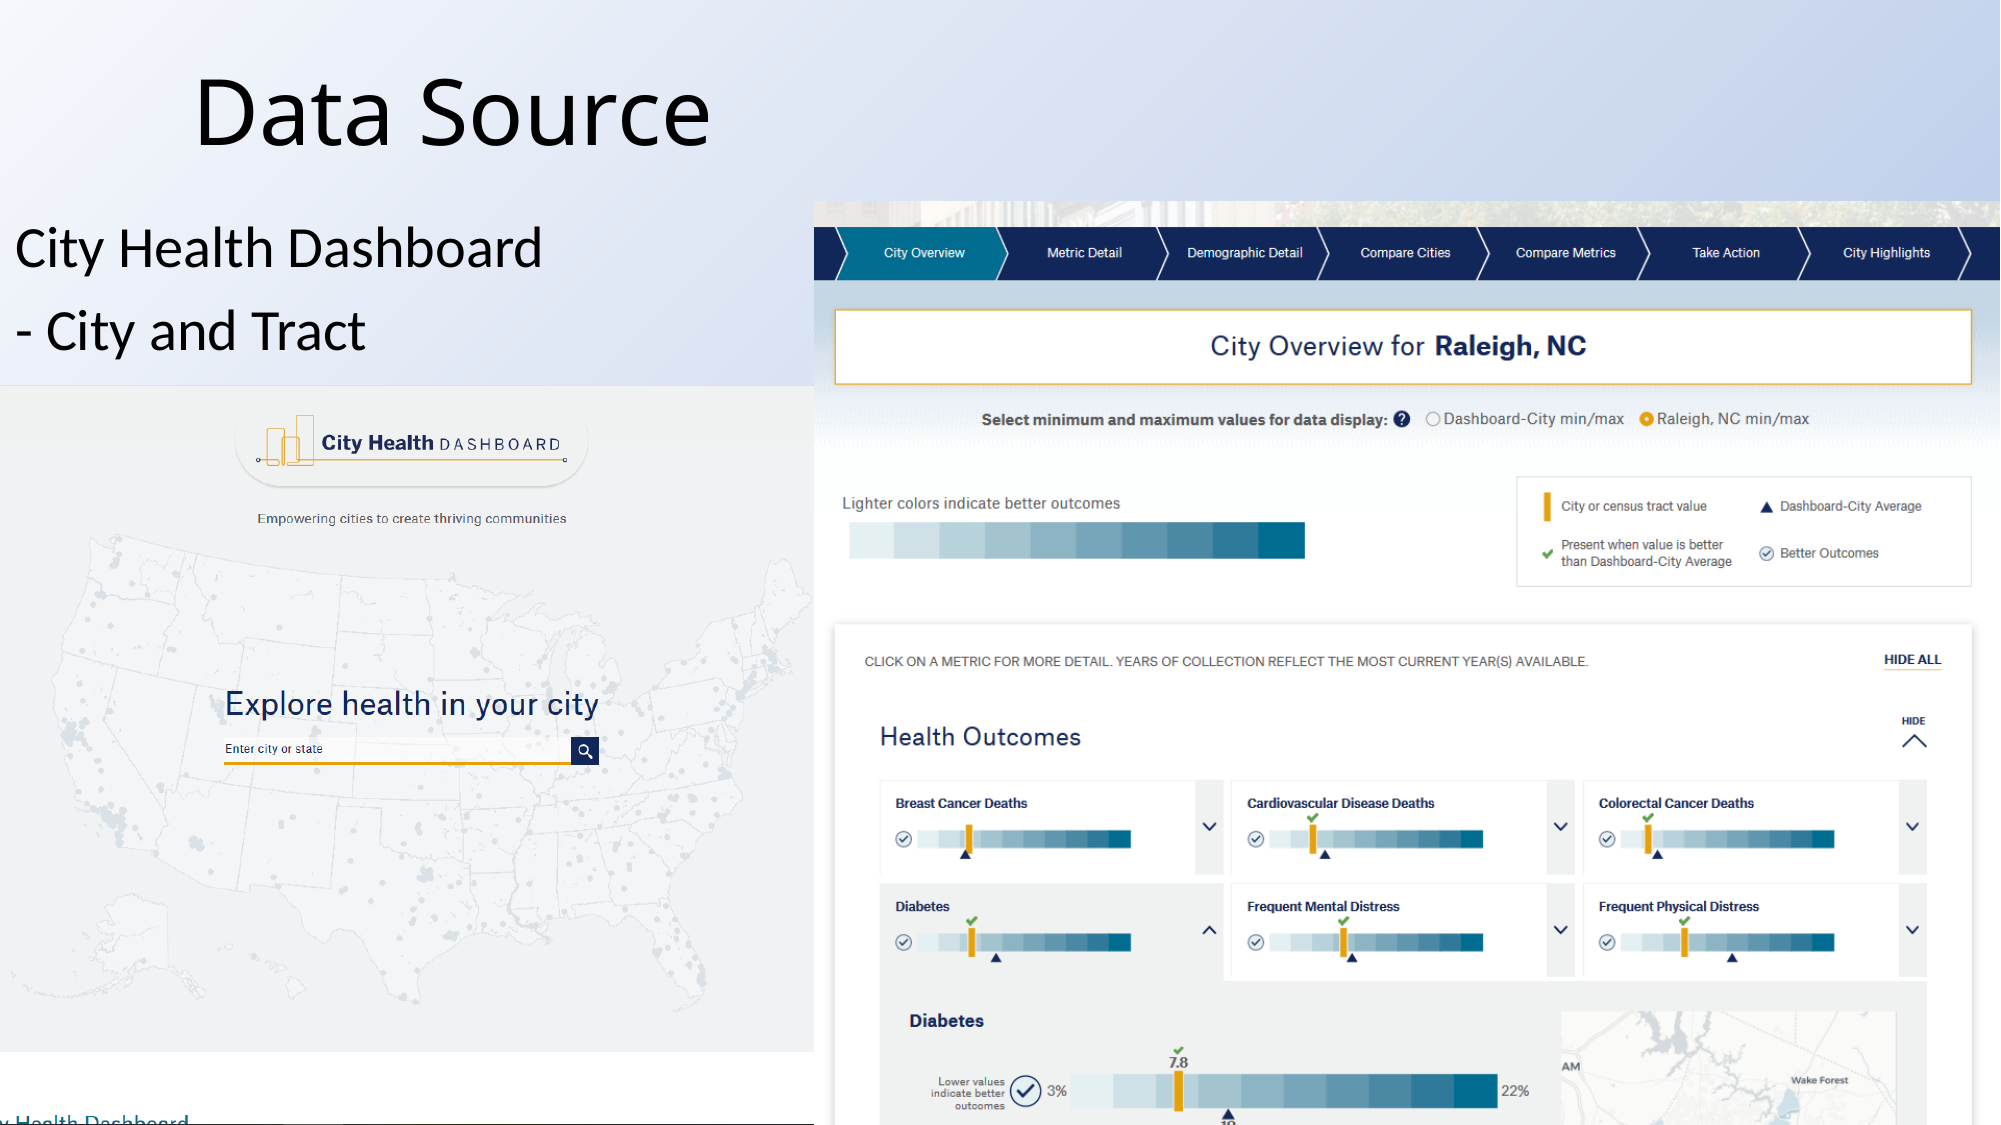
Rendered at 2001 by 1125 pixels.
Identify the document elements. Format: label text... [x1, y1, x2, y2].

picture [0, 201, 2000, 1125]
picture [89, 1118, 96, 1125]
list City Health Dashboard - City and Tract [0, 209, 814, 385]
title Data Source [176, 7, 1902, 209]
